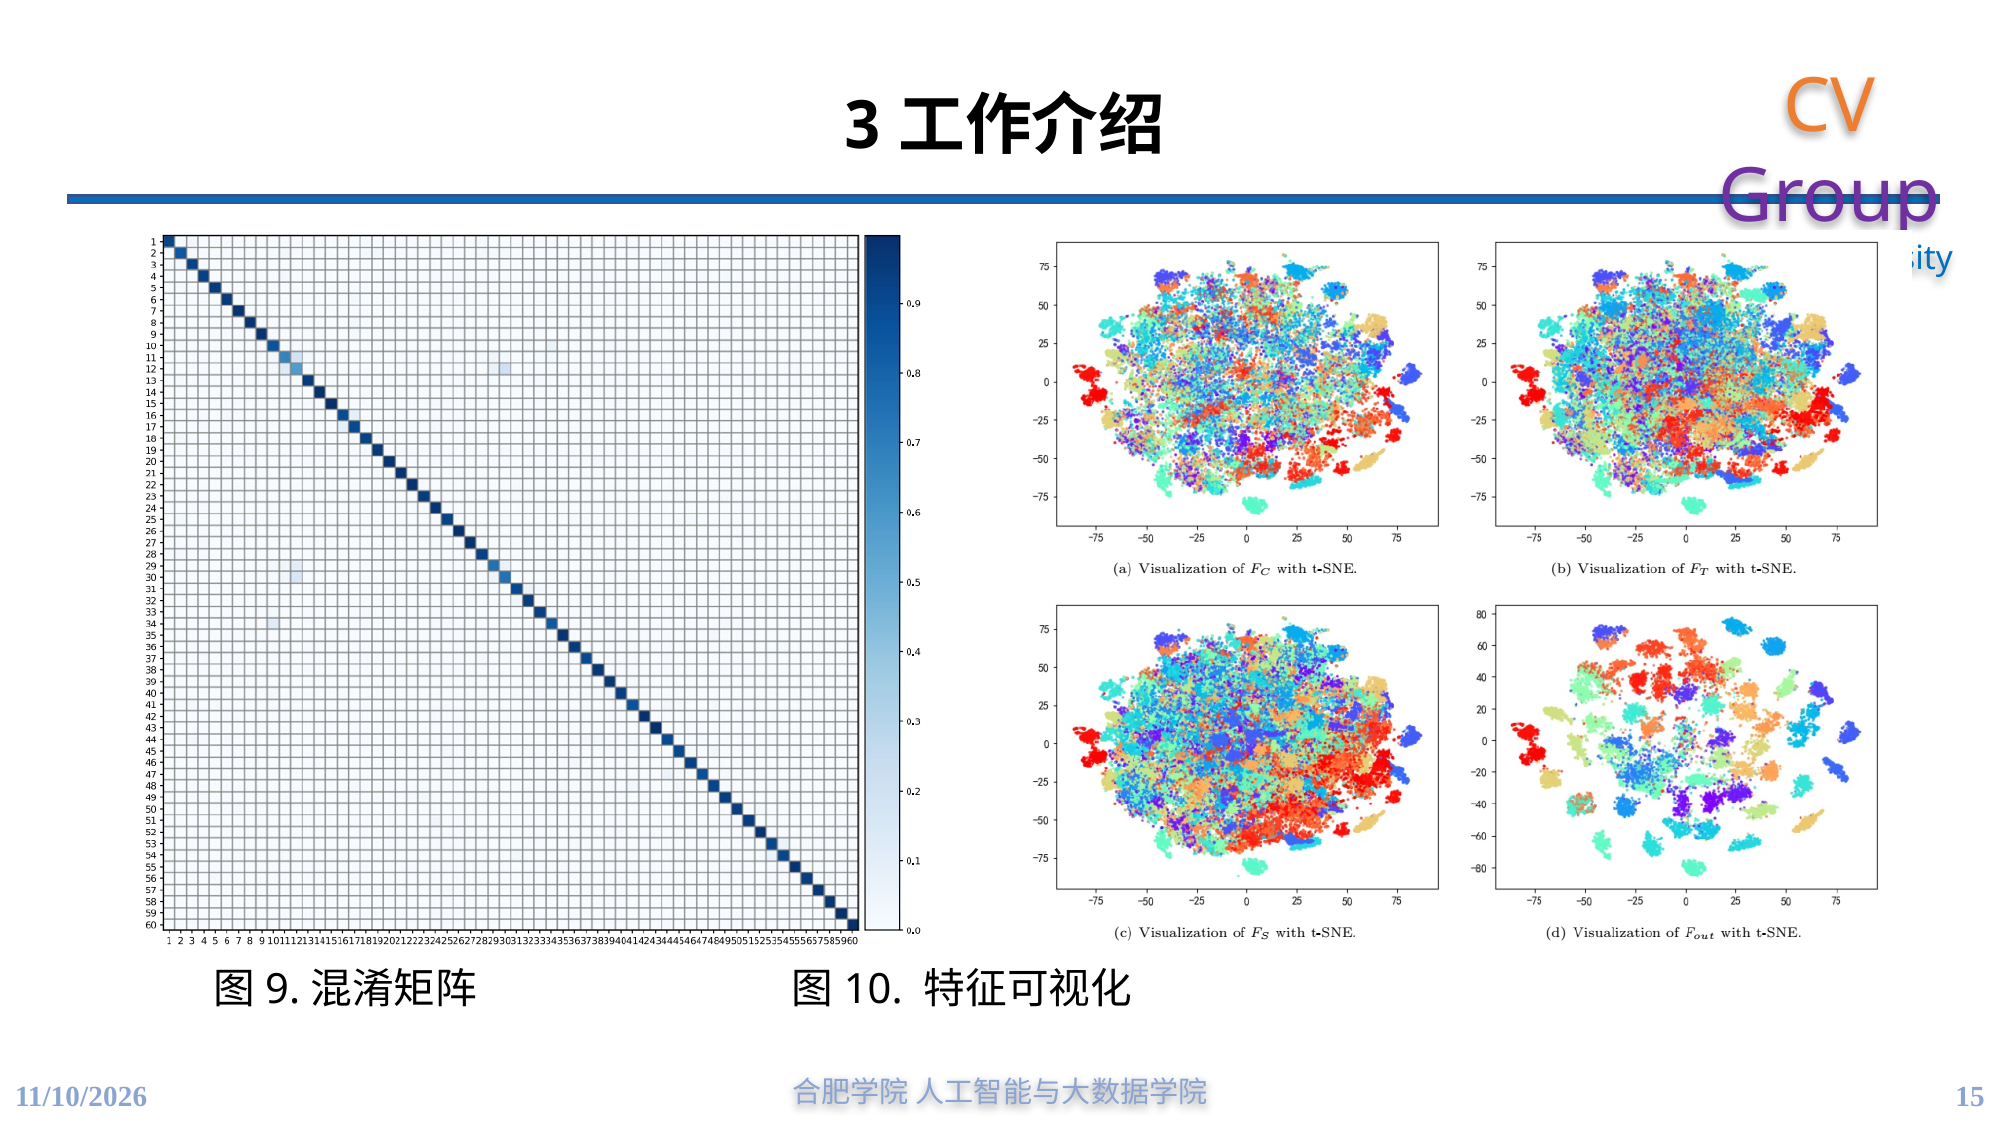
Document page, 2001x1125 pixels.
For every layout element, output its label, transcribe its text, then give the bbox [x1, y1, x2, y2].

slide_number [0, 1065, 450, 1125]
slide_number 15 [1550, 1065, 2000, 1125]
title 3工作介绍 [68, 59, 1940, 195]
picture [132, 230, 927, 947]
picture [1018, 230, 1912, 947]
list 图9.混淆矩阵 图10. 特征可视化 [68, 230, 1940, 1014]
footer 合肥学院 人工智能与大数据学院 [662, 1065, 1338, 1125]
